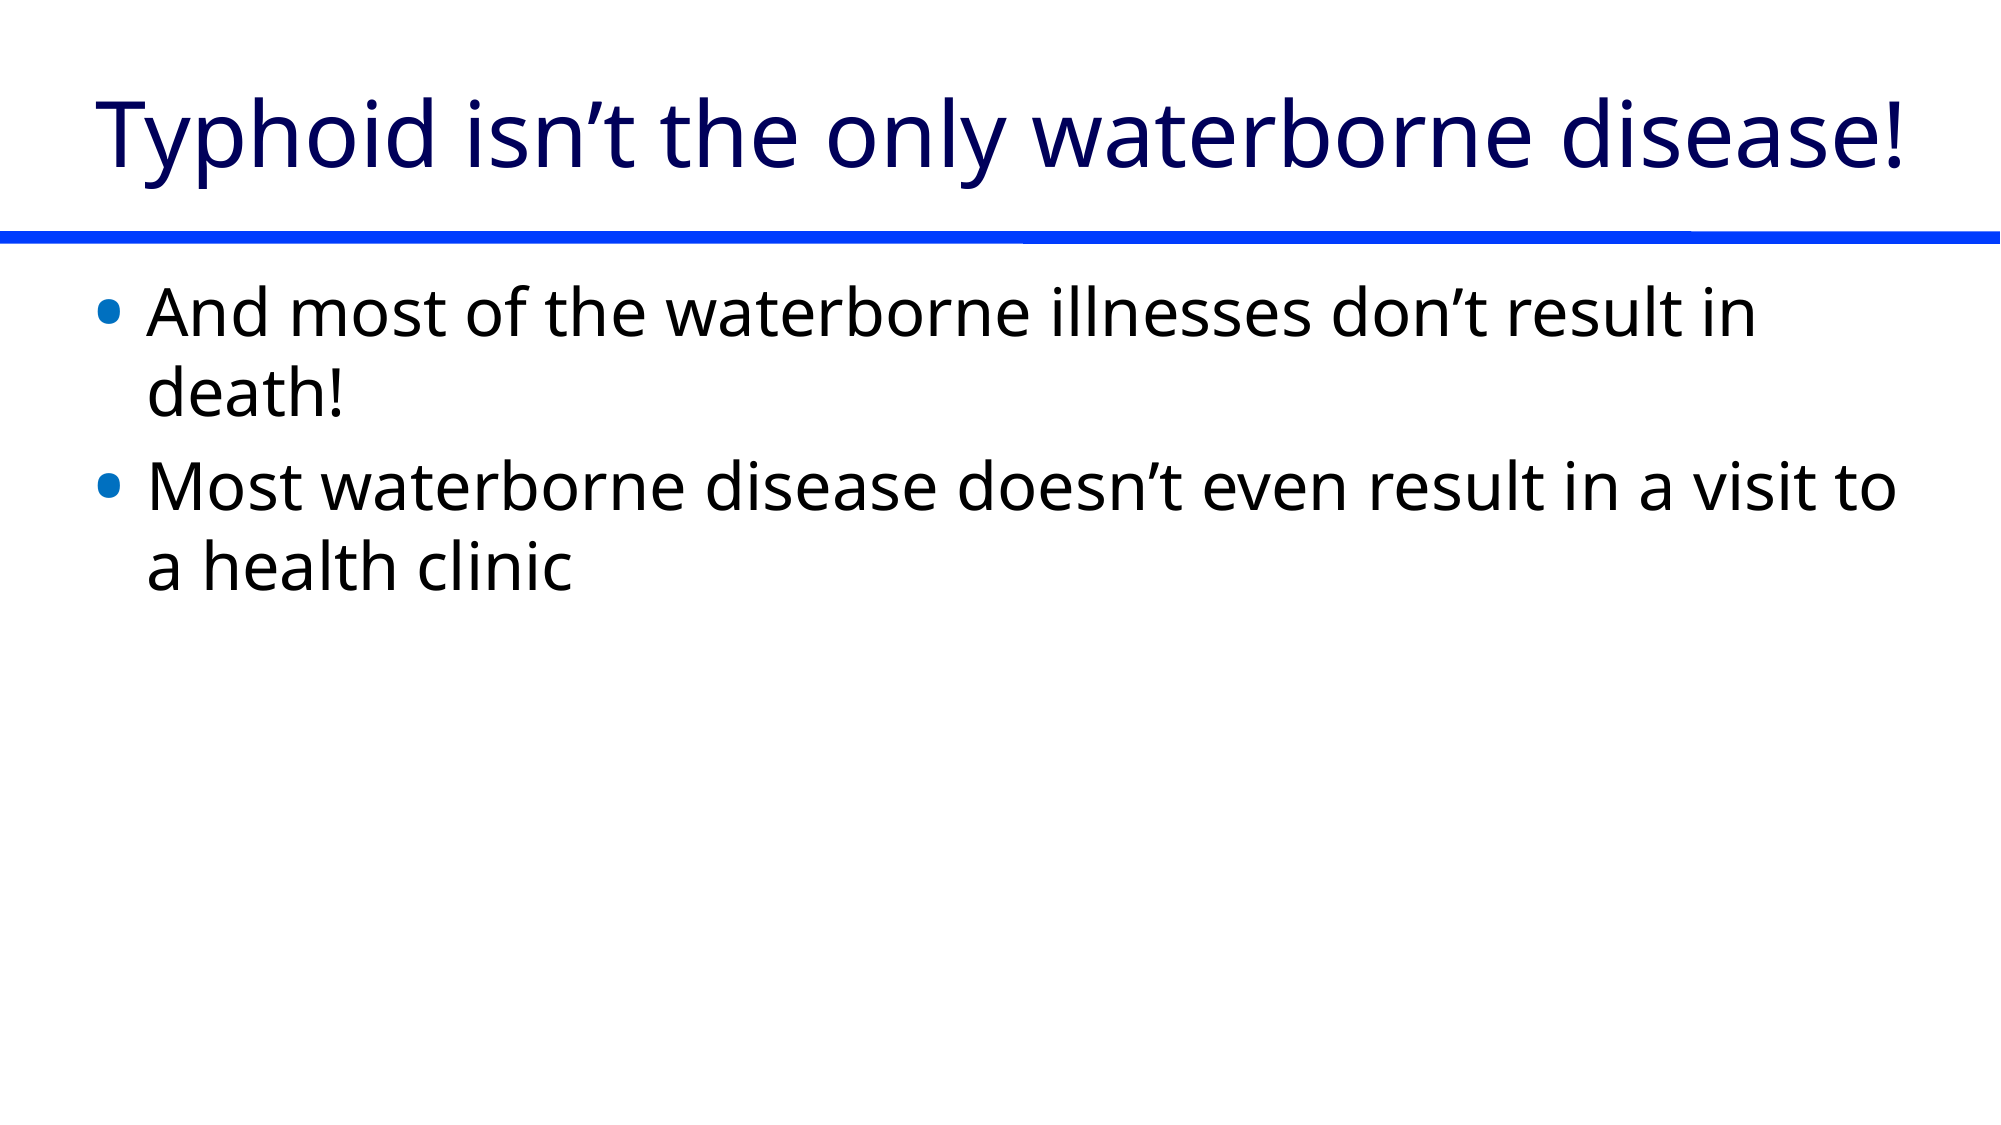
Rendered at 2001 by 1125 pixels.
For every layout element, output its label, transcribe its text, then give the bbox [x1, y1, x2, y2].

title Typhoid isn’t the only waterborne disease! [75, 37, 1930, 225]
list And most of the waterborne illnesses don’t result in death! Most waterborne disease doesn’t even result in a visit to a health clinic [74, 262, 1930, 1006]
